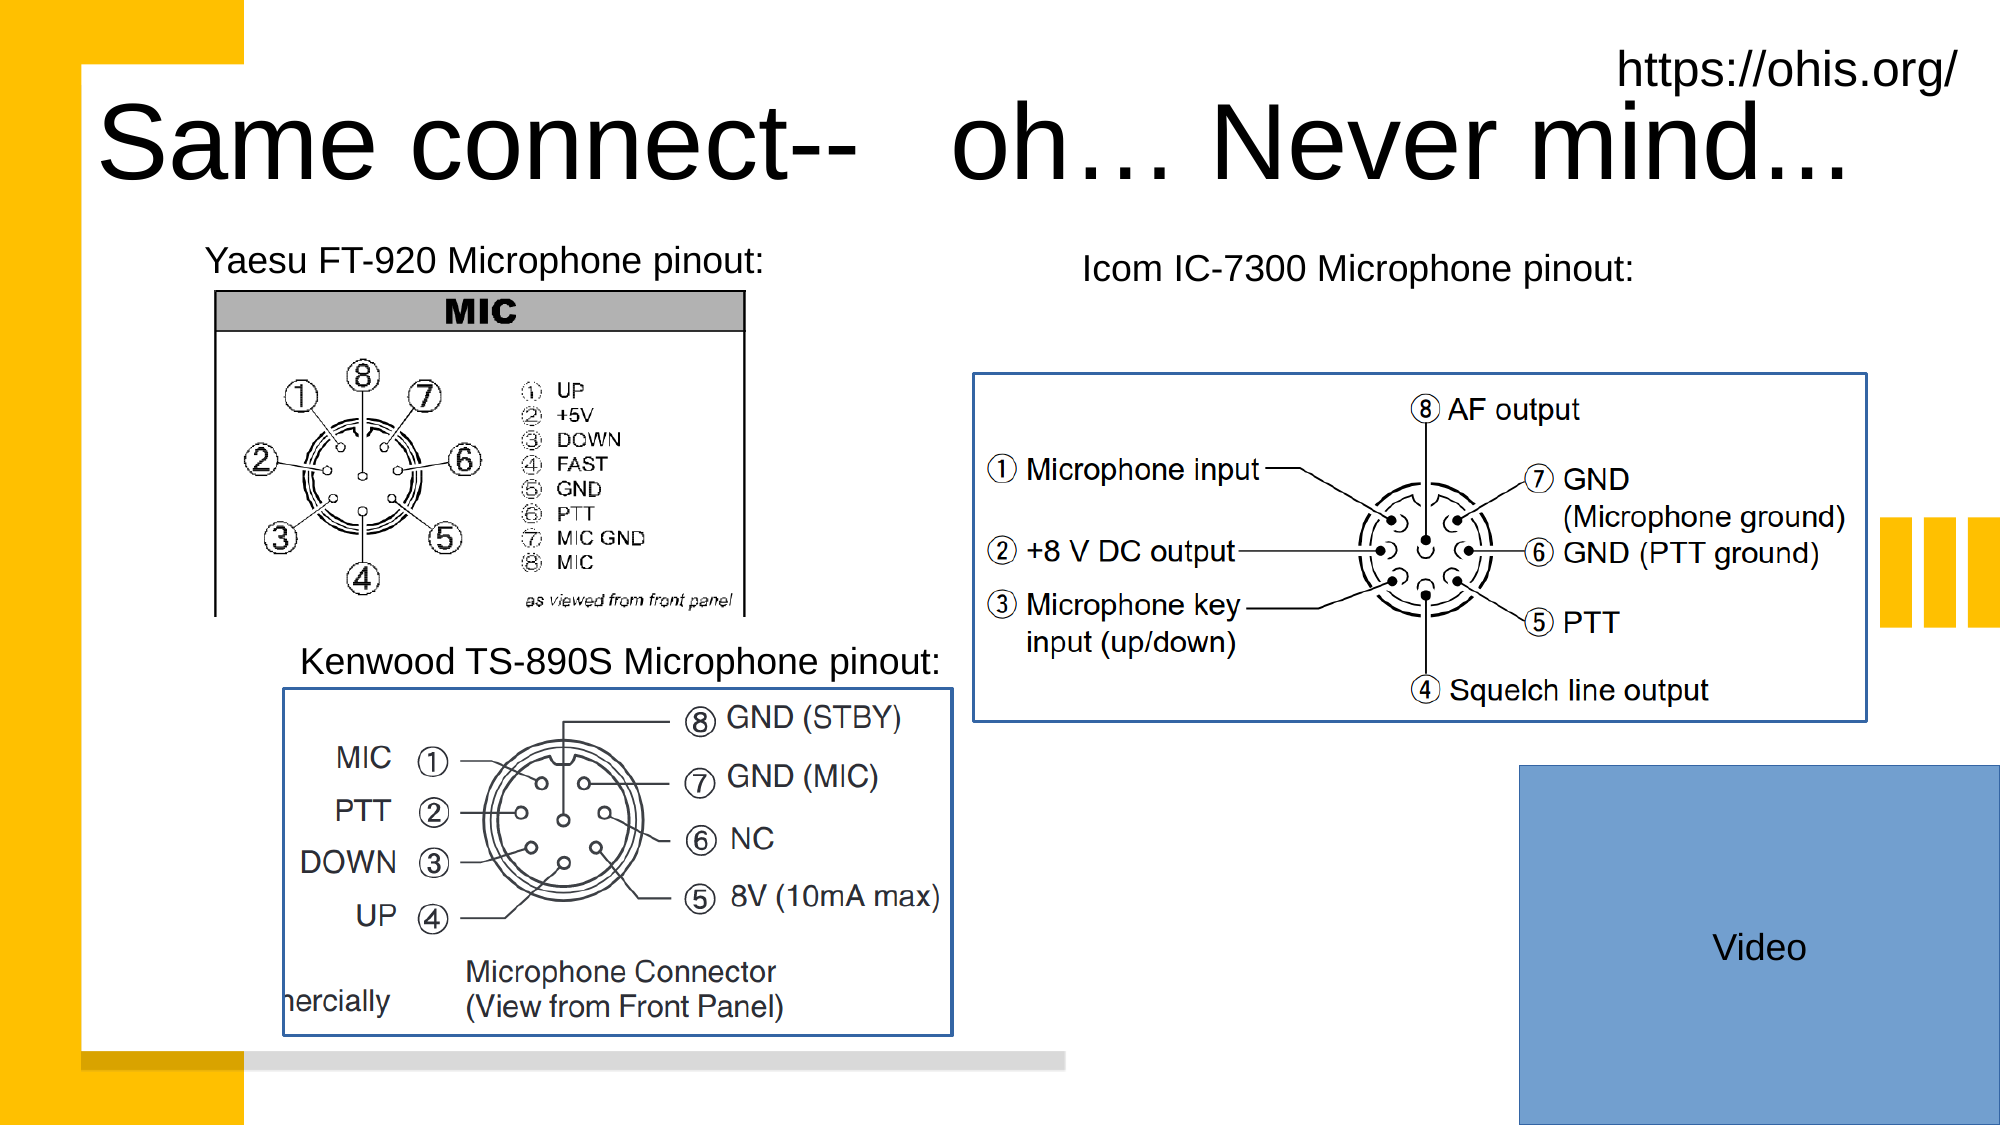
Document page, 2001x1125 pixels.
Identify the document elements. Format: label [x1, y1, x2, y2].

picture [284, 689, 951, 1035]
picture [974, 374, 1866, 721]
picture [209, 284, 746, 618]
text_box [0, 0, 2000, 1125]
